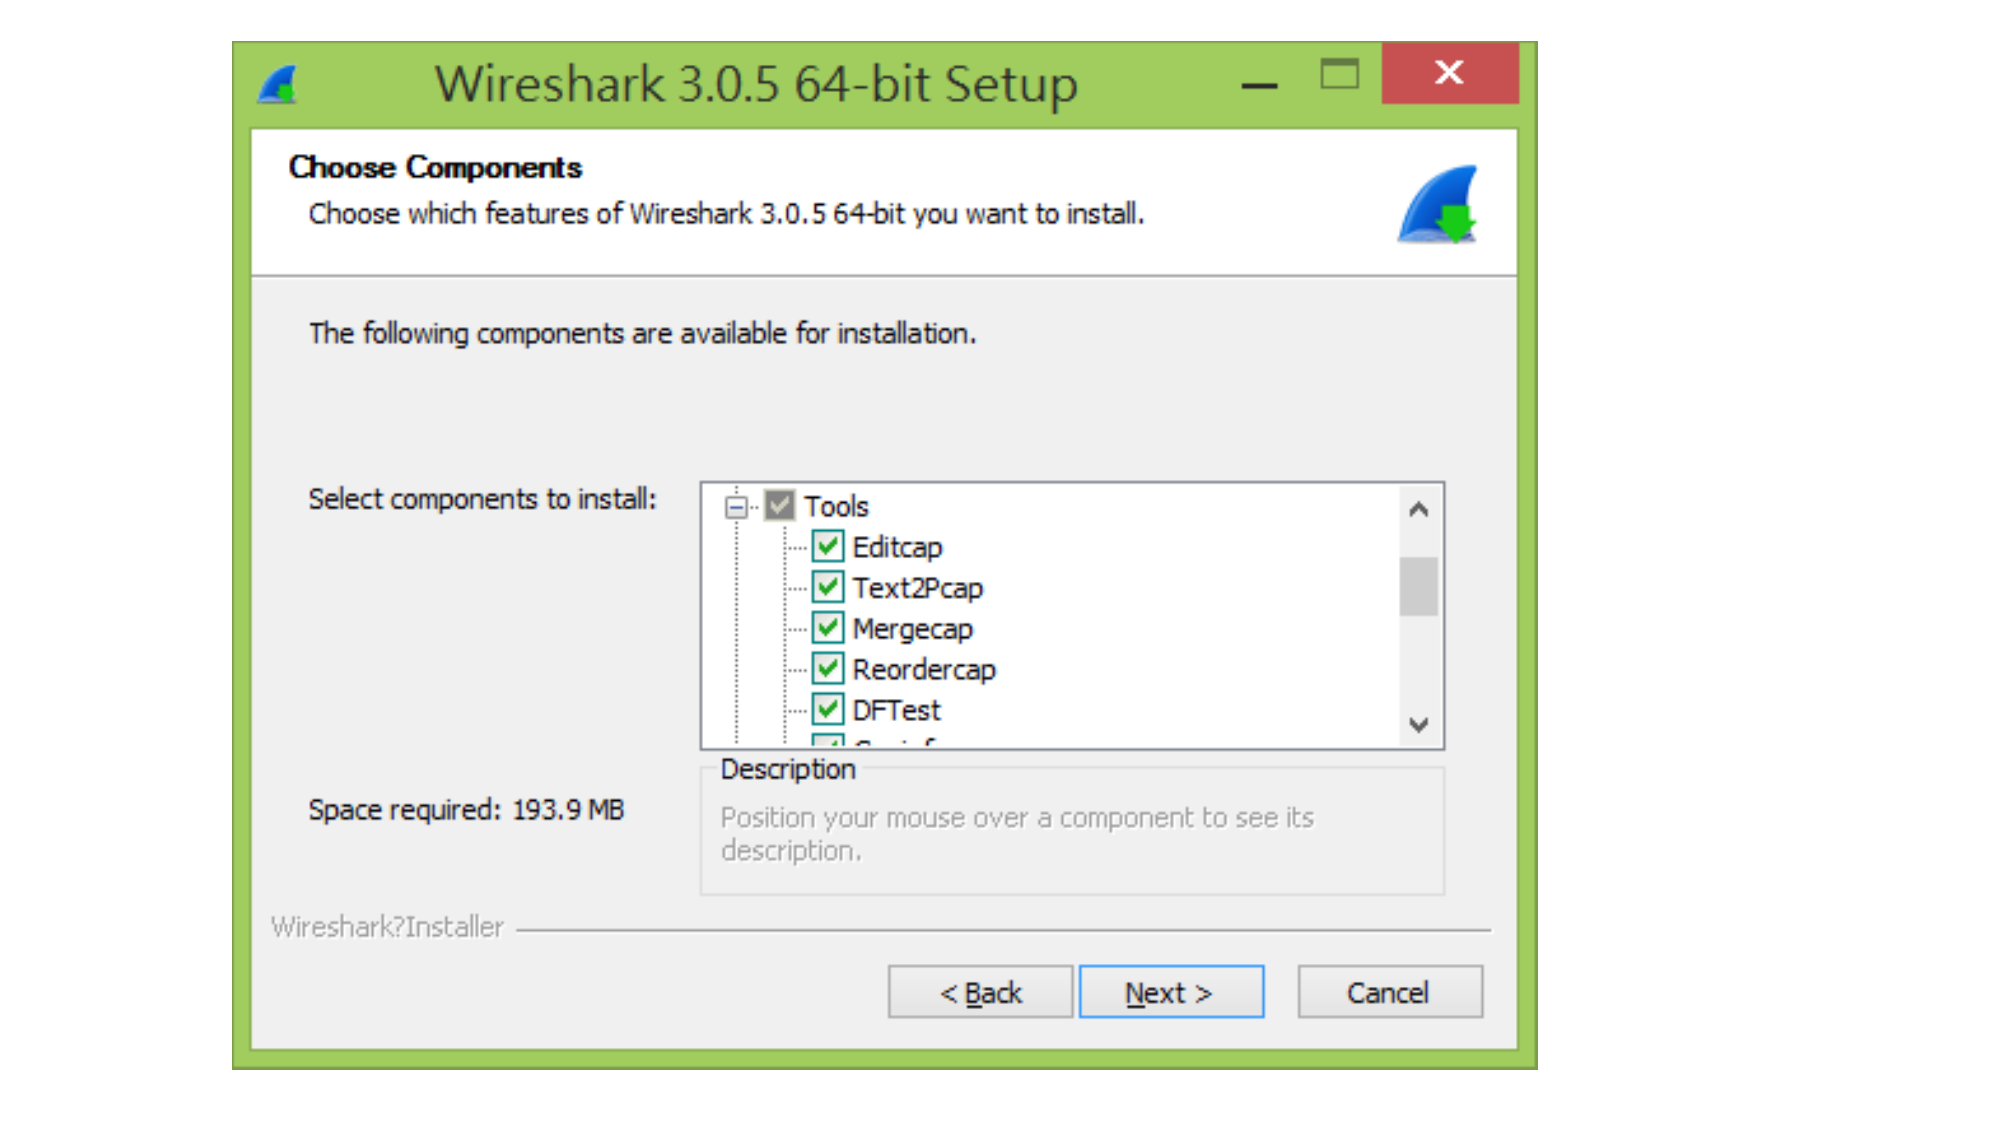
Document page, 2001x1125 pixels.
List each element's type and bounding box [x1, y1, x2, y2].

list [232, 41, 1538, 1070]
